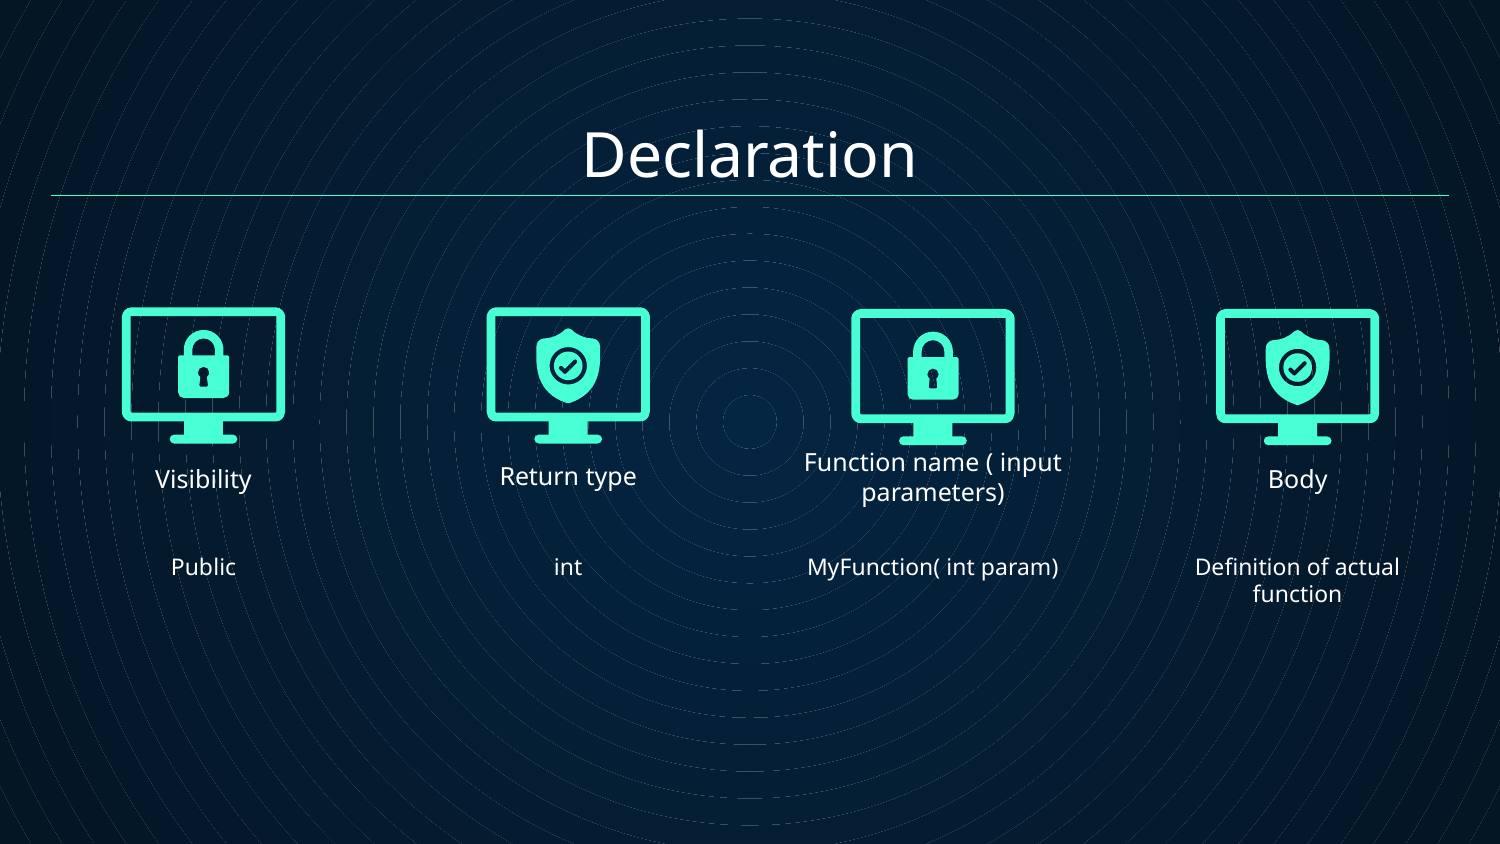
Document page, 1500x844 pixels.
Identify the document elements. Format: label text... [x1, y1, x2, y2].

subtitle Public [48, 537, 359, 620]
text_box [907, 331, 959, 400]
text_box [851, 308, 1015, 446]
title Visibility [33, 475, 374, 509]
title Function name ( input parameters) [762, 489, 1104, 522]
text_box Body [1127, 475, 1468, 509]
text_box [486, 306, 651, 444]
title Return type [398, 473, 739, 506]
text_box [1215, 308, 1380, 446]
title Declaration [51, 201, 1449, 206]
text_box [178, 329, 230, 399]
subtitle int [413, 537, 724, 620]
title Declaration [51, 105, 1449, 195]
text_box [121, 307, 286, 444]
text_box Definition of actual function [1142, 537, 1453, 620]
subtitle MyFunction( int param) [778, 537, 1088, 620]
